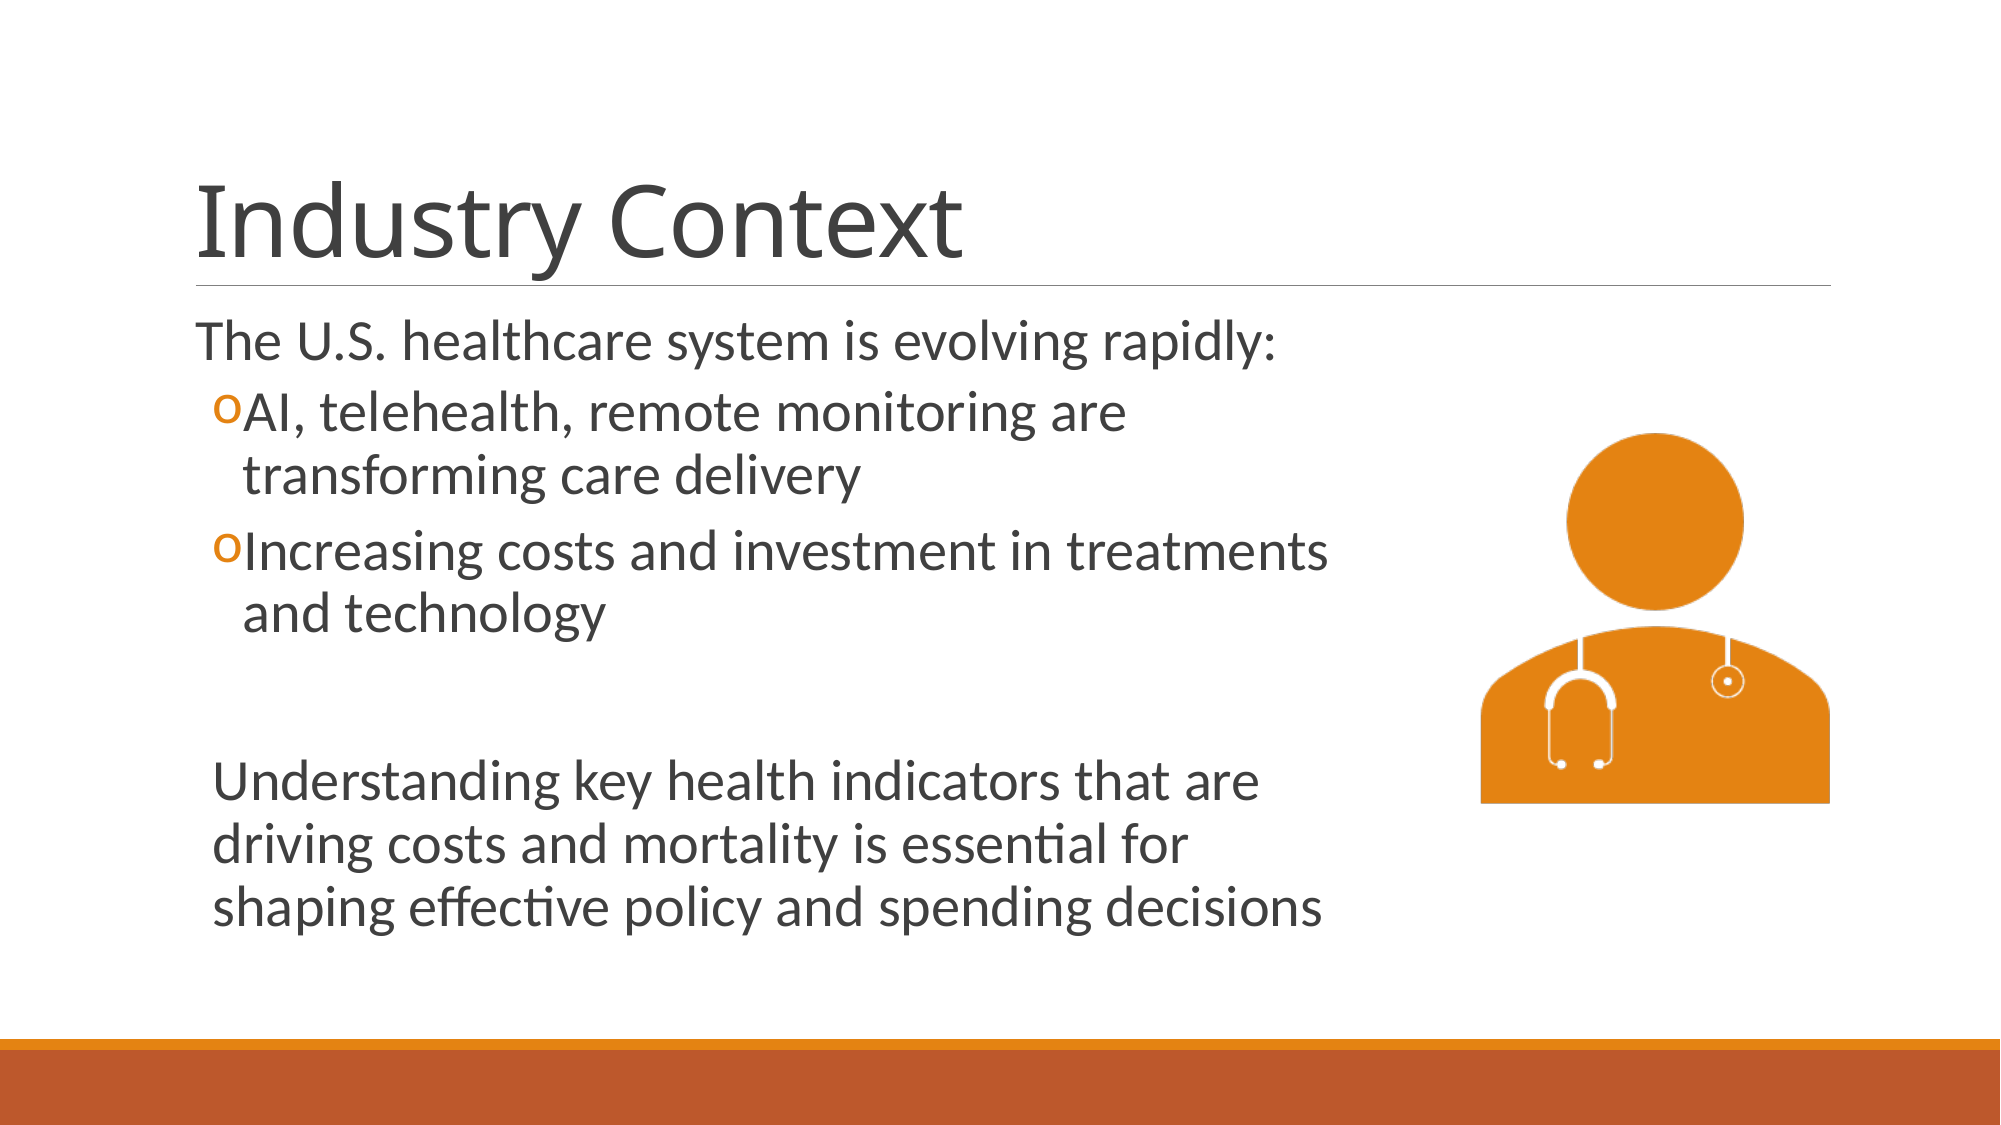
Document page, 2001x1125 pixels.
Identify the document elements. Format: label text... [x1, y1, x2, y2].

list The U.S. healthcare system is evolving rapidly: AI, telehealth, remote monitoring are transforming care delivery Increasing costs and investment in treatments and technology Understanding key health indicators that are driving costs and mortality is essential for shaping effective policy and spending decisions [180, 302, 1375, 963]
title Industry Context [180, 47, 1830, 285]
picture [1397, 360, 1914, 877]
text_box [0, 1038, 2000, 1051]
text_box [0, 1051, 2000, 1125]
